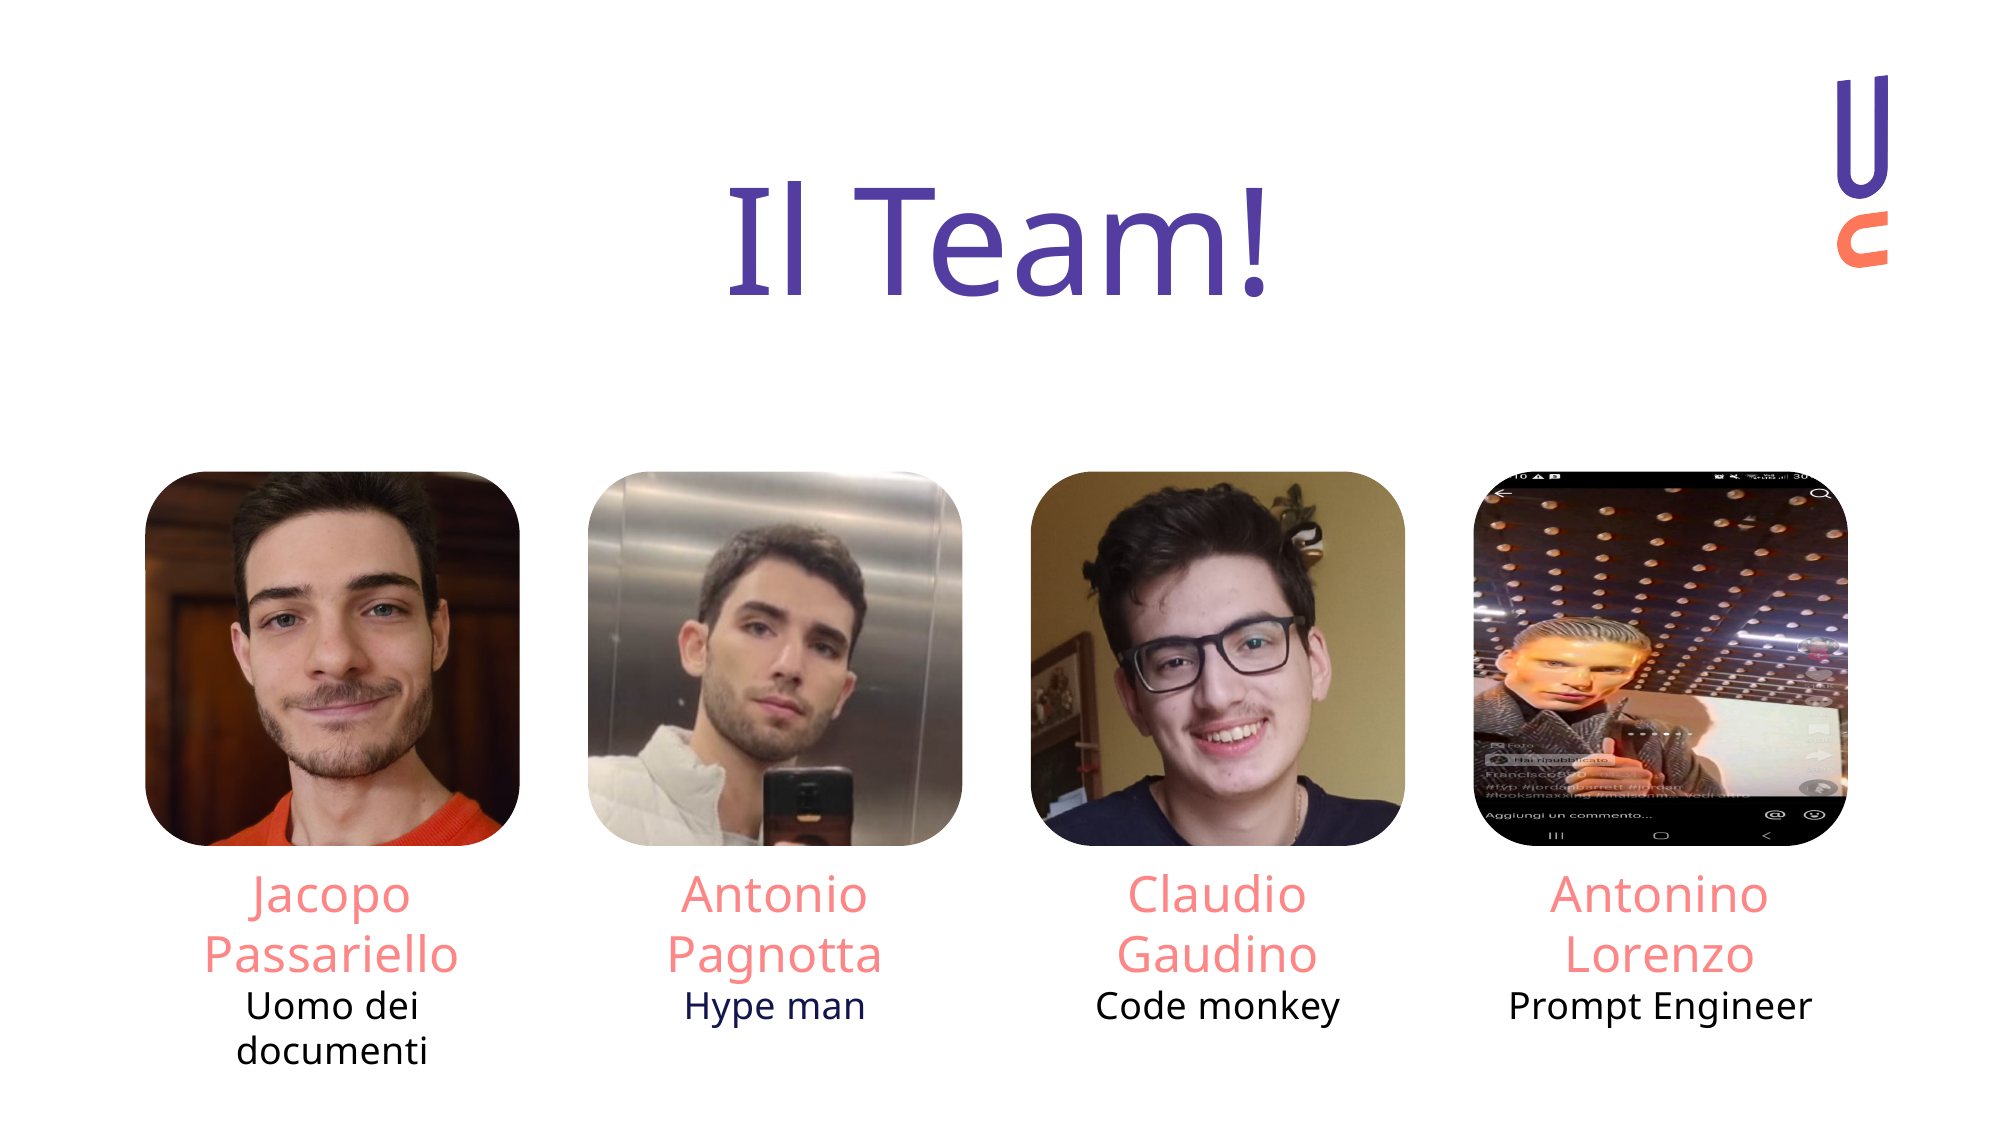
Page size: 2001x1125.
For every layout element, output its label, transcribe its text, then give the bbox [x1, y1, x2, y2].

text_box Il Team! [75, 101, 1925, 394]
picture [1837, 75, 1888, 268]
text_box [144, 471, 1856, 1031]
